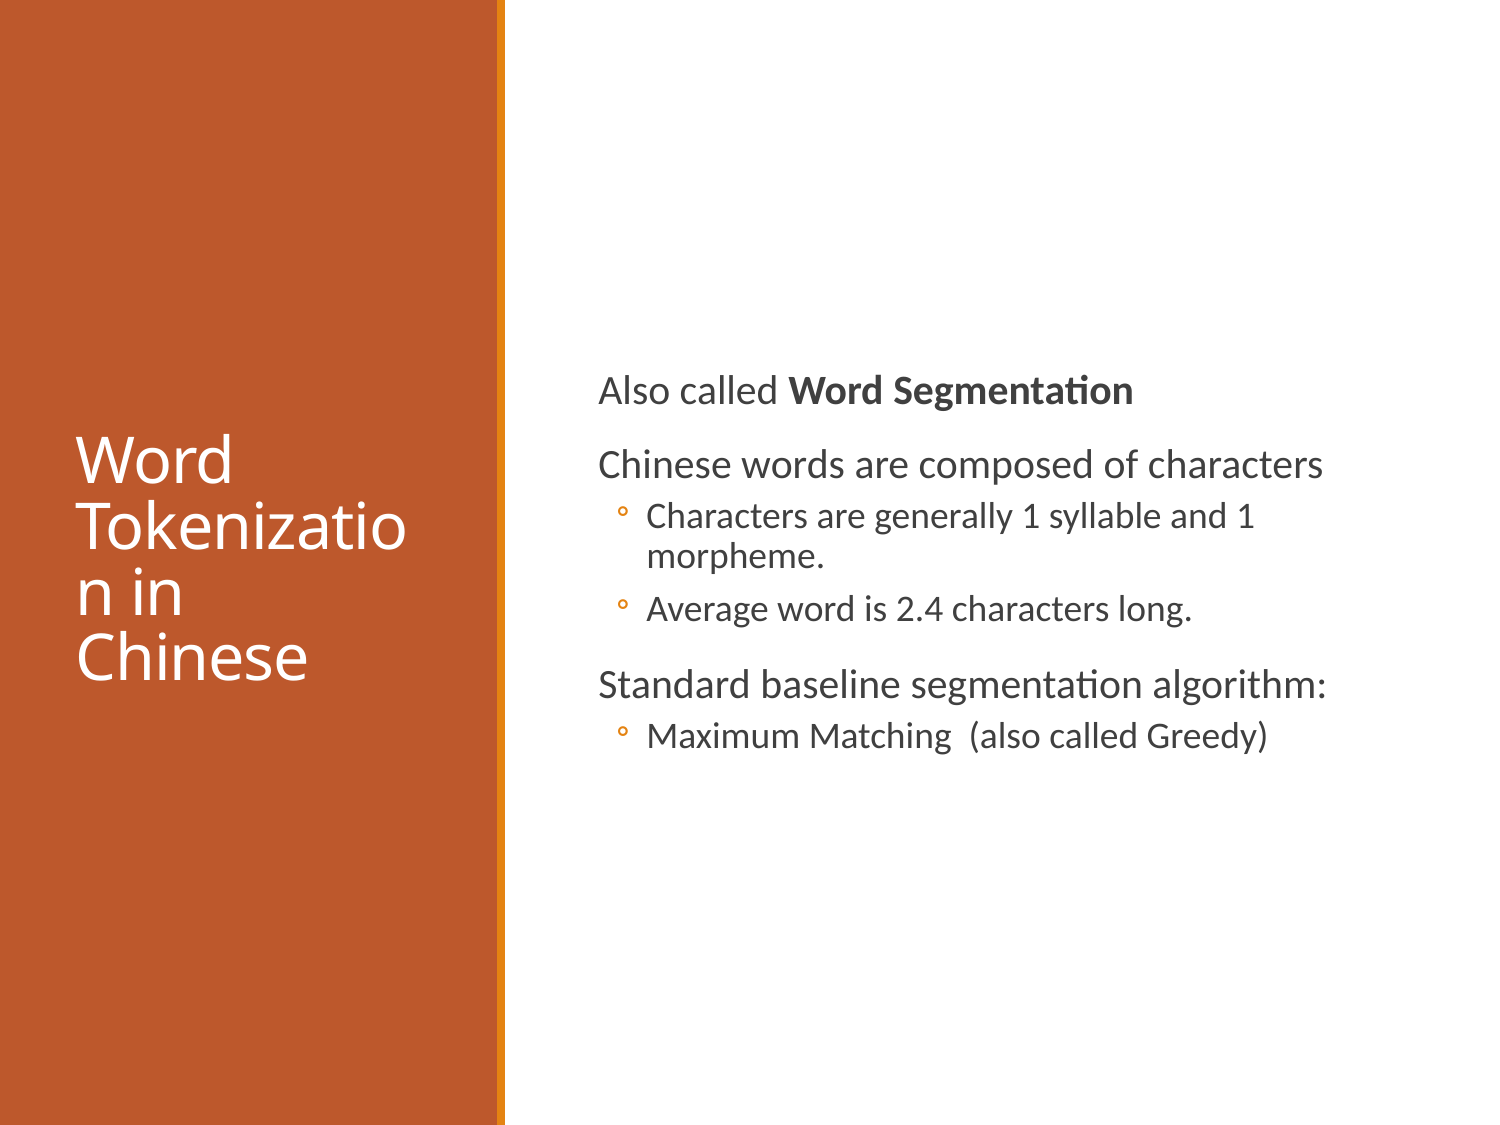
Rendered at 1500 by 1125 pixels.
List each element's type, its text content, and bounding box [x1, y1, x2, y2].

text_box [496, 0, 506, 1125]
title Word Tokenization in Chinese [60, 99, 441, 1026]
text_box [0, 0, 496, 1125]
list Also called Word Segmentation Chinese words are composed of characters Characters are generally 1 syllable and 1 morpheme. Average word is 2.4 characters long. Standard baseline segmentation algorithm: Maximum Matching (also called Greedy) [583, 99, 1373, 1026]
text_box [506, 0, 1500, 1125]
